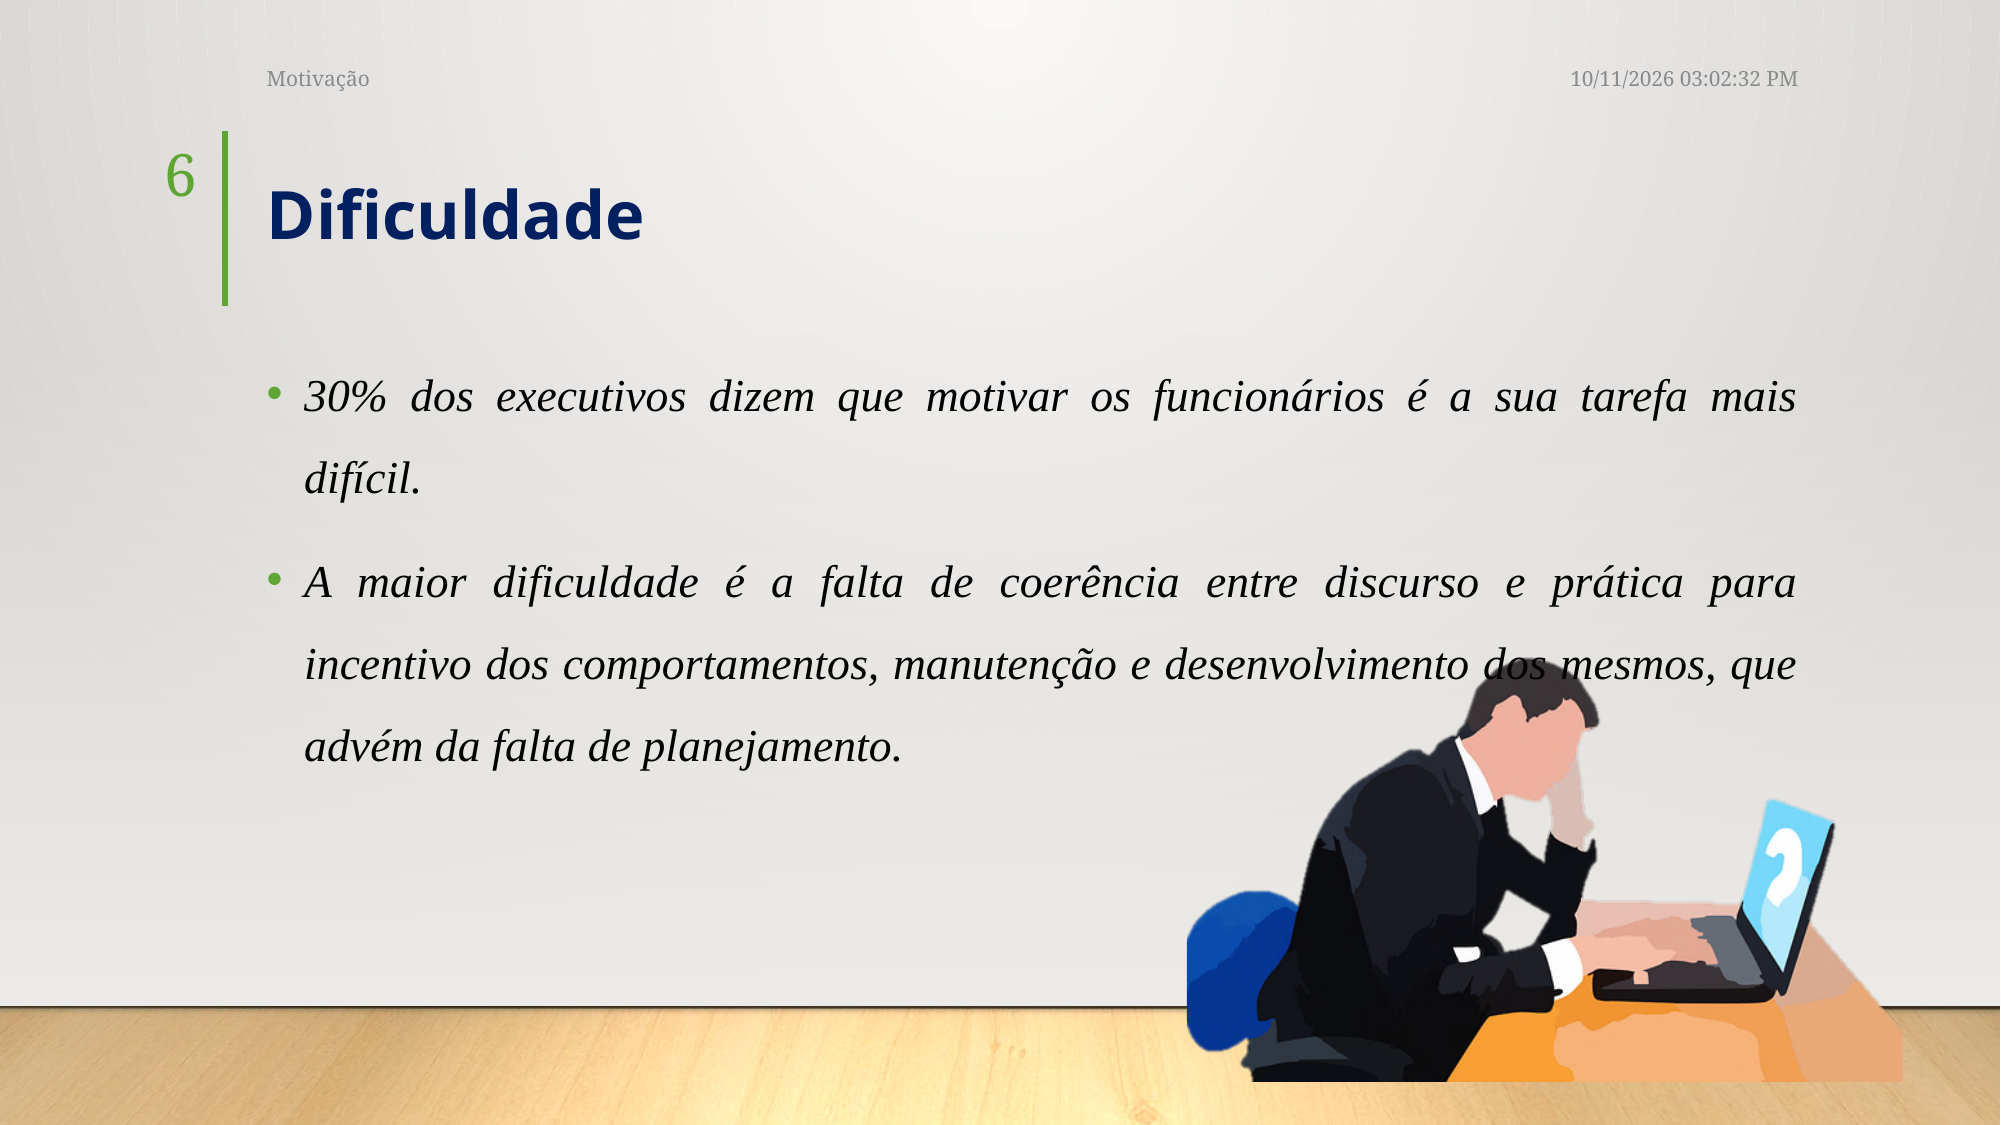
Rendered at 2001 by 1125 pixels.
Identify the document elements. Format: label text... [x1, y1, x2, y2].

slide_number 6 [78, 131, 212, 214]
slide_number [1239, 54, 1814, 105]
picture [0, 644, 2000, 1125]
list 30% dos executivos dizem que motivar os funcionários é a sua tarefa mais difícil. A maior dificuldade é a falta de coerência entre discurso e prática para incentivo dos comportamentos, manutenção e desenvolvimento dos mesmos, que advém da falta de planejamento. [251, 330, 1814, 897]
footer Motivação [251, 54, 1213, 105]
title Dificuldade [251, 131, 1814, 305]
